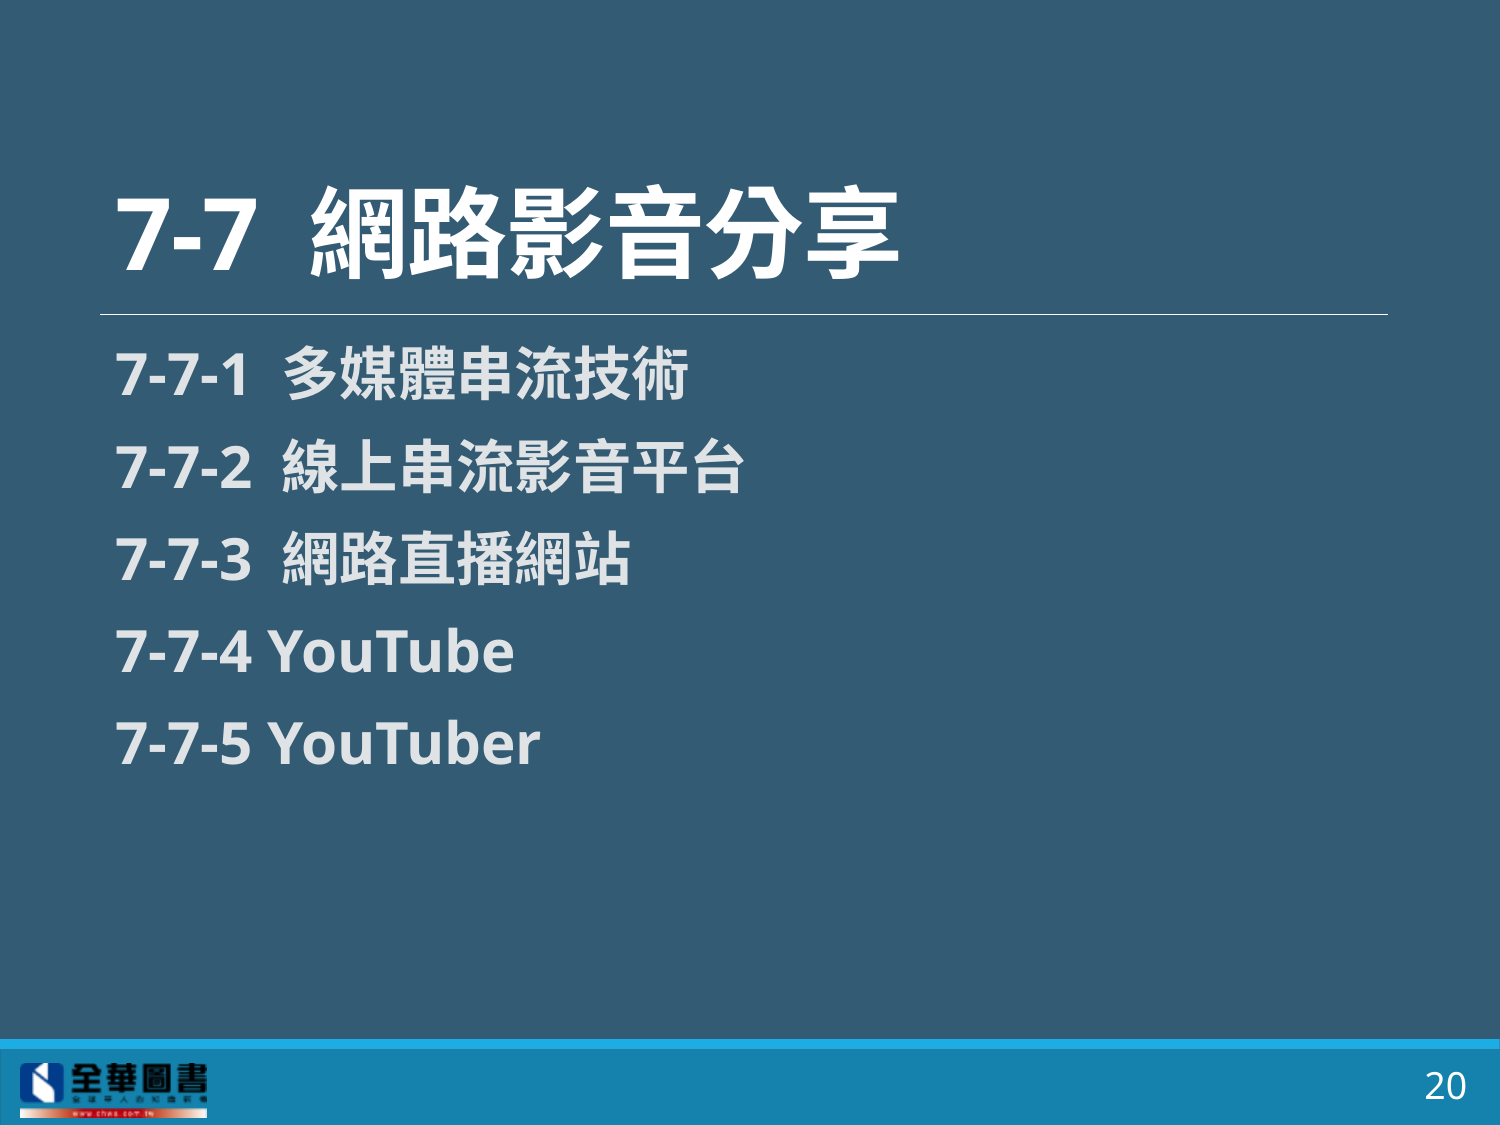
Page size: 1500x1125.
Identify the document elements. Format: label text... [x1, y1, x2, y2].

picture [20, 1063, 207, 1118]
title 7-7 網路影音分享 [100, 47, 1447, 299]
slide_number 20 [1320, 1057, 1483, 1118]
list 7-7-1 多媒體串流技術 7-7-2 線上串流影音平台 7-7-3 網路直播網站 7-7-4 YouTube 7-7-5 YouTuber [100, 338, 1338, 976]
